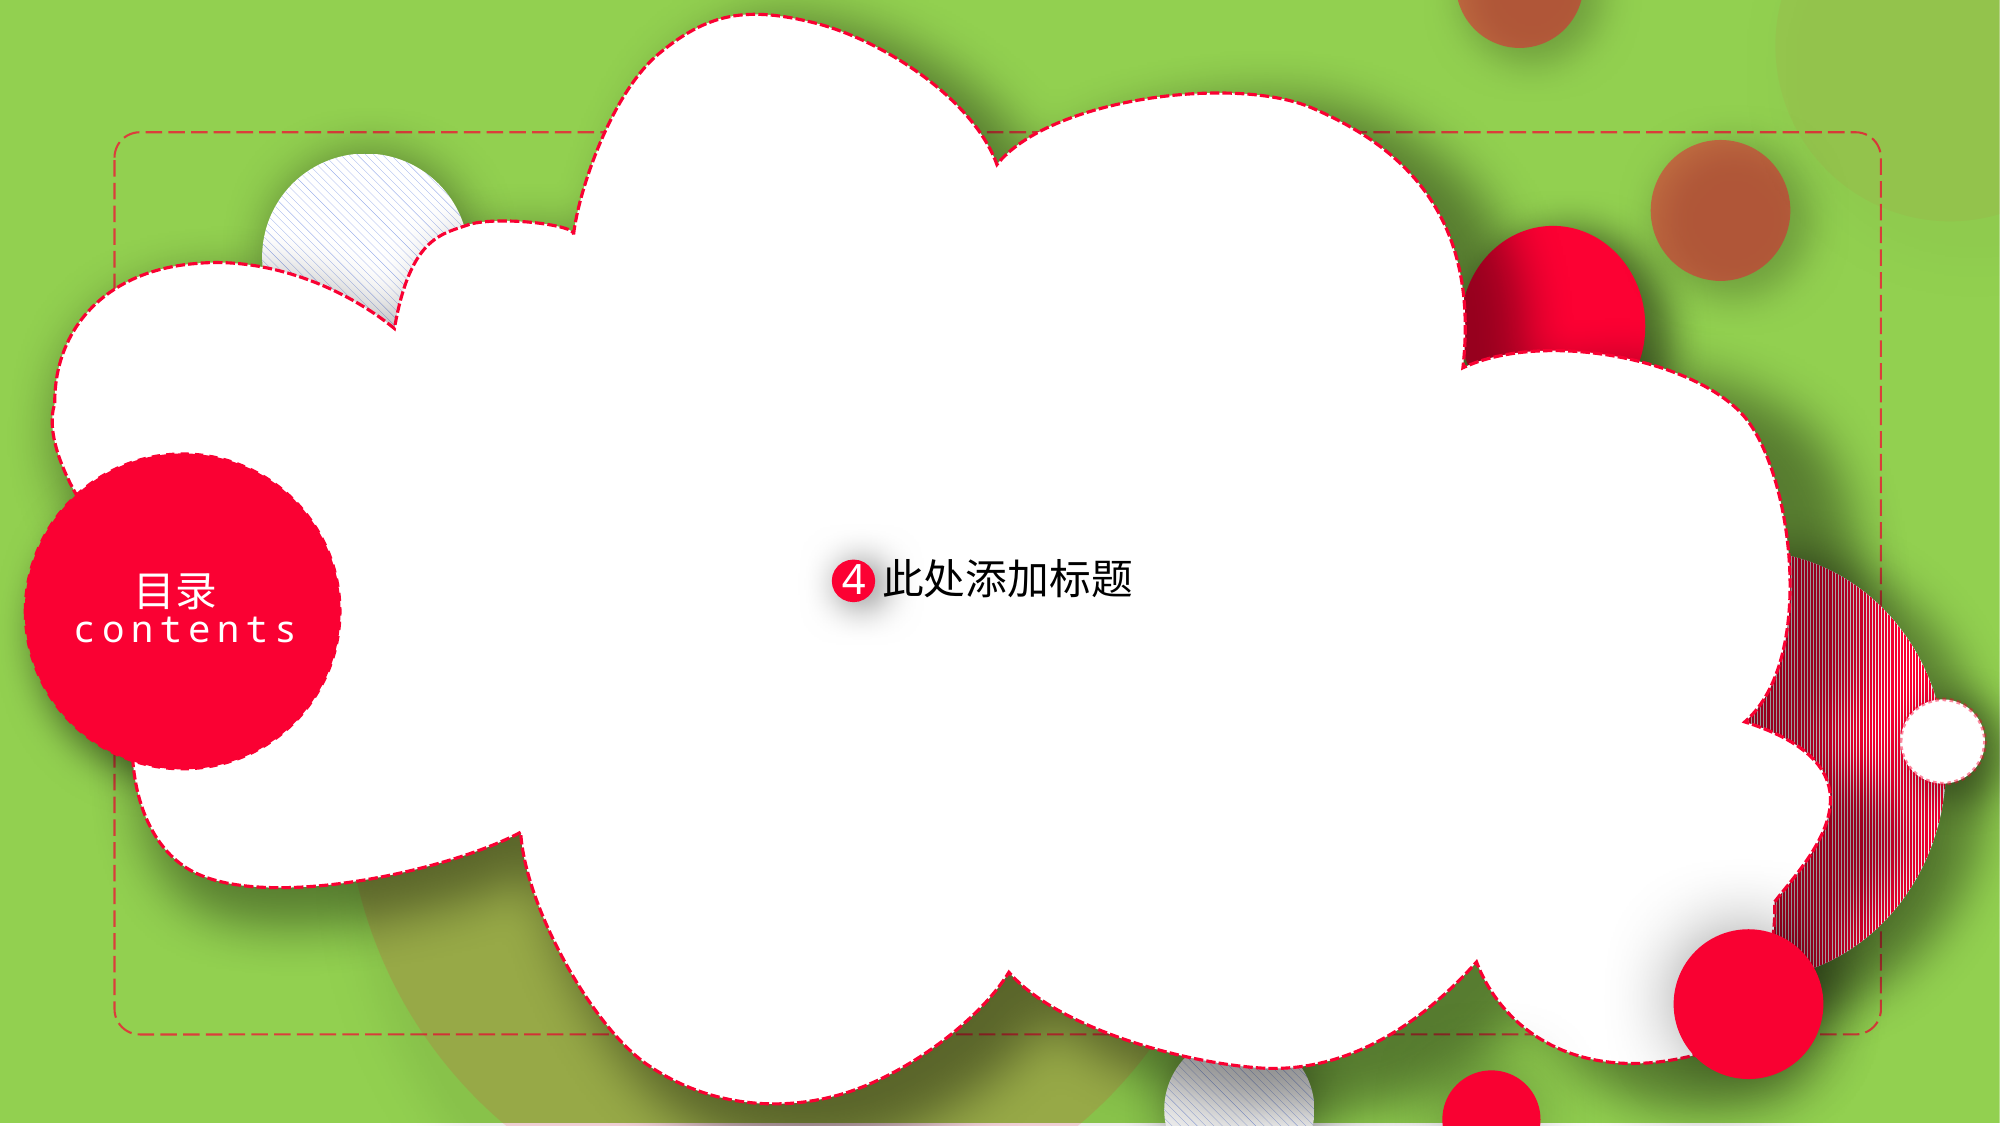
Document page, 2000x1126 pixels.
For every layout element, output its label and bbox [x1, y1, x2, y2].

text_box [24, 453, 341, 770]
text_box [0, 0, 2000, 1126]
text_box [825, 544, 1150, 612]
